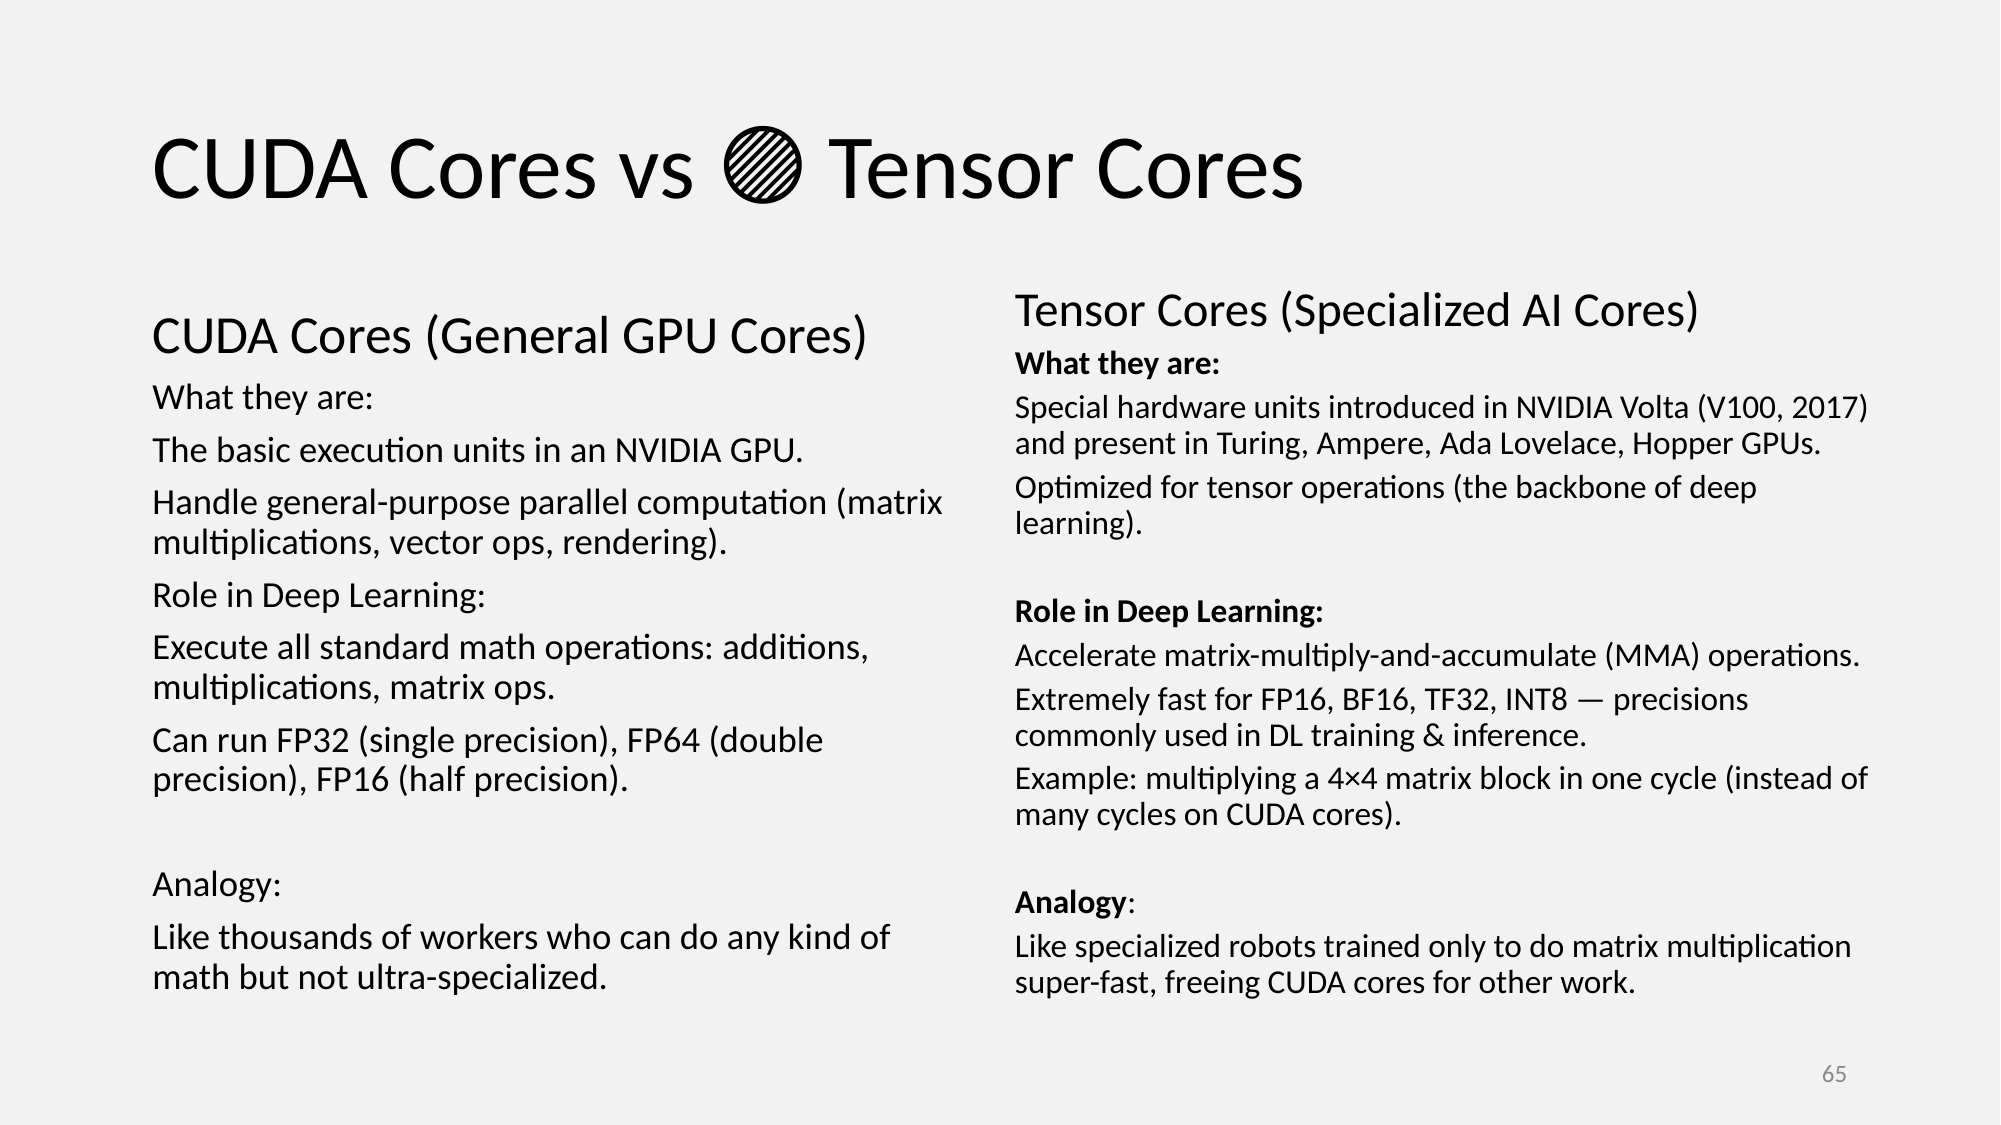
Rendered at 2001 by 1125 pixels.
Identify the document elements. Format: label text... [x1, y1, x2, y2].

list CUDA Cores (General GPU Cores) What they are: The basic execution units in an NVIDIA GPU. Handle general-purpose parallel computation (matrix multiplications, vector ops, rendering). Role in Deep Learning: Execute all standard math operations: additions, multiplications, matrix ops. Can run FP32 (single precision), FP64 (double precision), FP16 (half precision). Analogy: Like thousands of workers who can do any kind of math but not ultra-specialized. [137, 299, 988, 1014]
title CUDA Cores vs 🟣 Tensor Cores [137, 59, 1863, 278]
slide_number ‹#› [1412, 1057, 1863, 1103]
list Tensor Cores (Specialized AI Cores) What they are: Special hardware units introduced in NVIDIA Volta (V100, 2017) and present in Turing, Ampere, Ada Lovelace, Hopper GPUs. Optimized for tensor operations (the backbone of deep learning). Role in Deep Learning: Accelerate matrix-multiply-and-accumulate (MMA) operations. Extremely fast for FP16, BF16, TF32, INT8 — precisions commonly used in DL training & inference. Example: multiplying a 4×4 matrix block in one cycle (instead of many cycles on CUDA cores). Analogy: Like specialized robots trained only to do matrix multiplication super-fast, freeing CUDA cores for other work. [999, 277, 1889, 1057]
